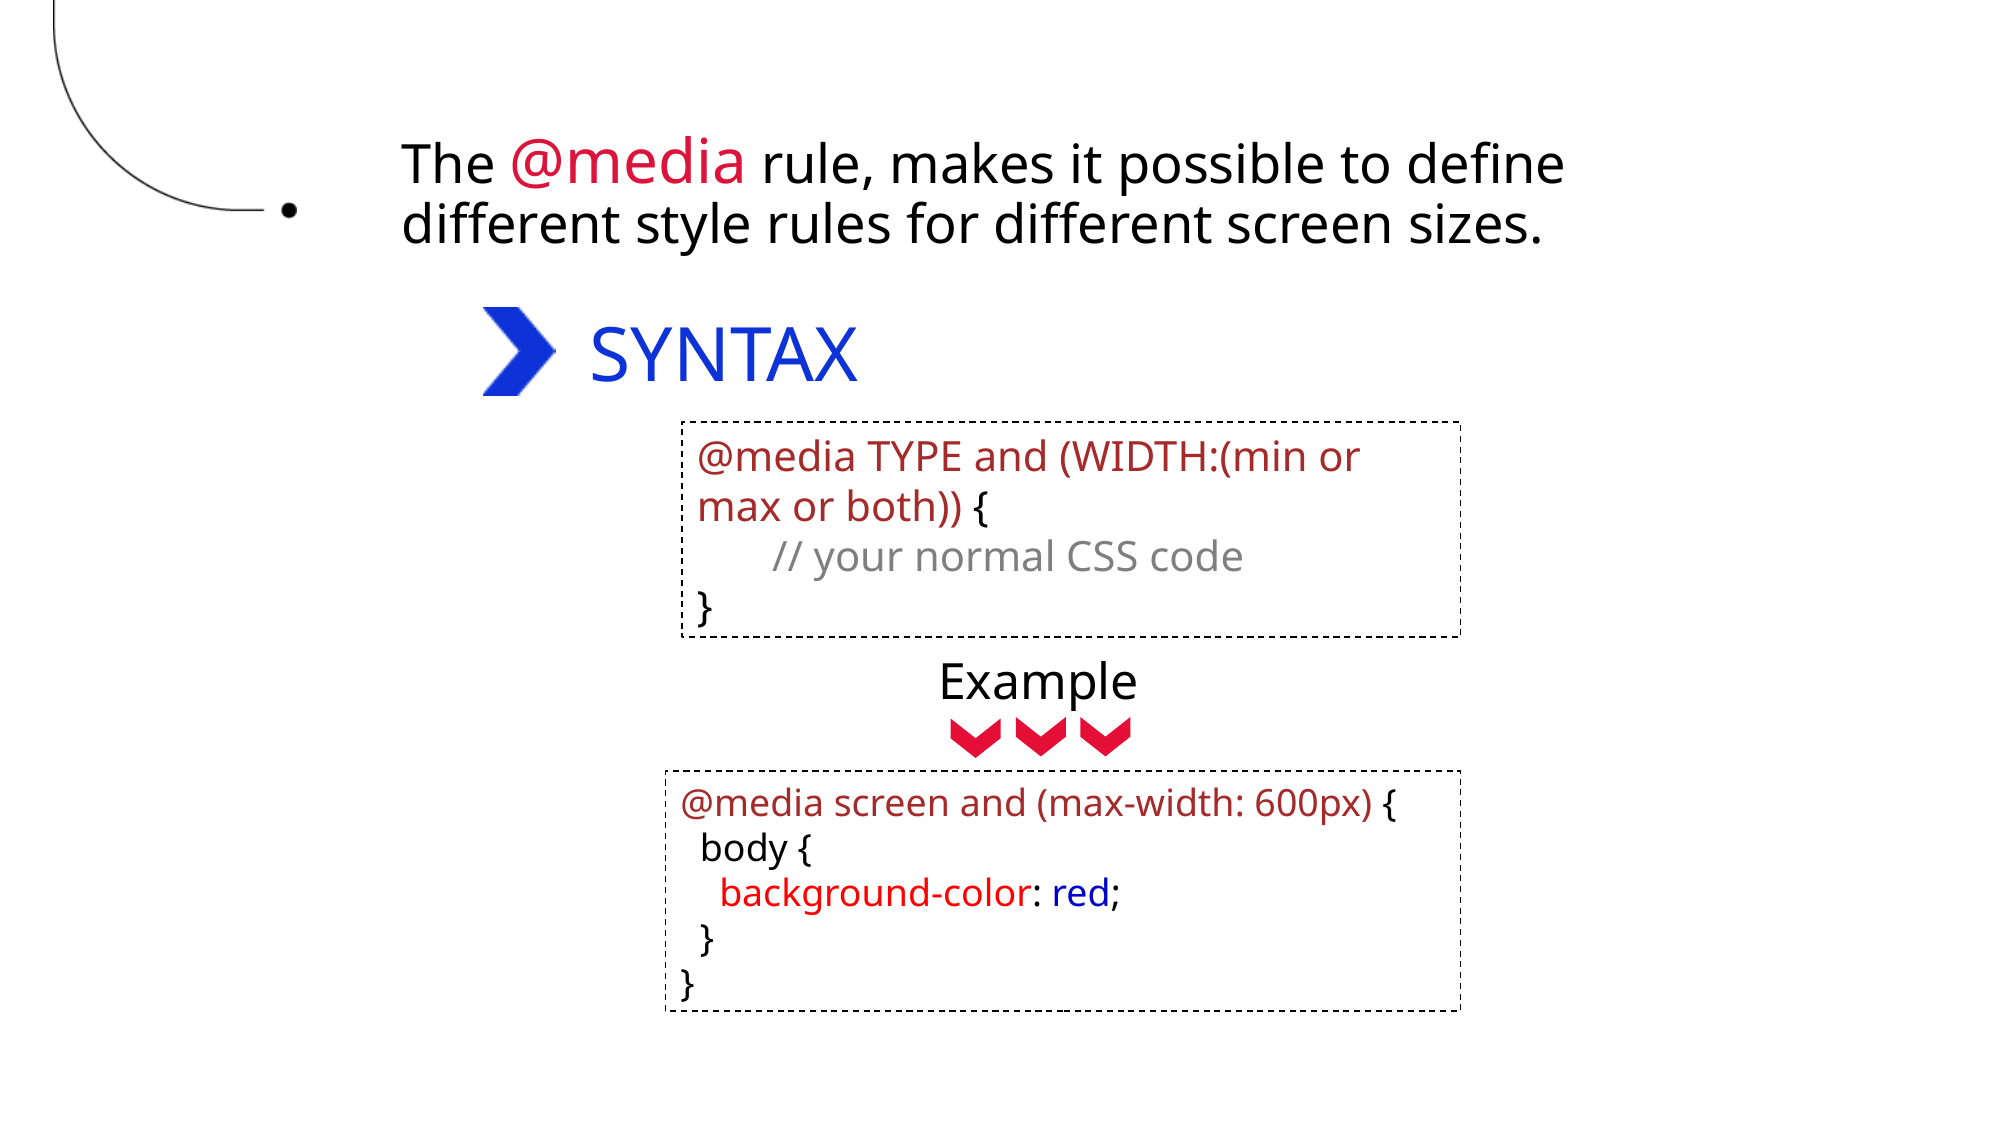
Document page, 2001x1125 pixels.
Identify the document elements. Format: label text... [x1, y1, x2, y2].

picture [483, 307, 556, 397]
picture [53, 0, 298, 220]
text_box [903, 641, 1174, 759]
text_box @media TYPE and (WIDTH:(min or max or both)) { // your normal CSS code } [681, 422, 1461, 638]
text_box @media screen and (max-width: 600px) { body { background-color: red; } } [665, 771, 1461, 1012]
text_box SYNTAX [574, 298, 1332, 404]
list The @media rule, makes it possible to define different style rules for different screen sizes. [386, 122, 1620, 309]
